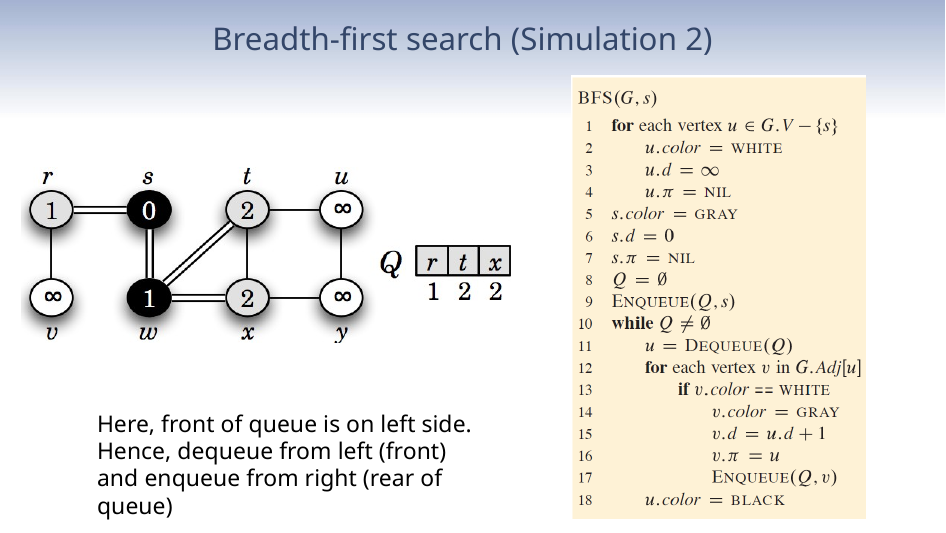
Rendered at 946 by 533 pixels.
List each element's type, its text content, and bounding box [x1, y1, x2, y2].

picture [0, 0, 945, 519]
text_box Here, front of queue is on left side. Hence, dequeue from left (front) and enqueue from right (rear of queue) [82, 394, 497, 498]
text_box Breadth-first search (Simulation 2) [210, 16, 769, 87]
picture [21, 167, 511, 344]
